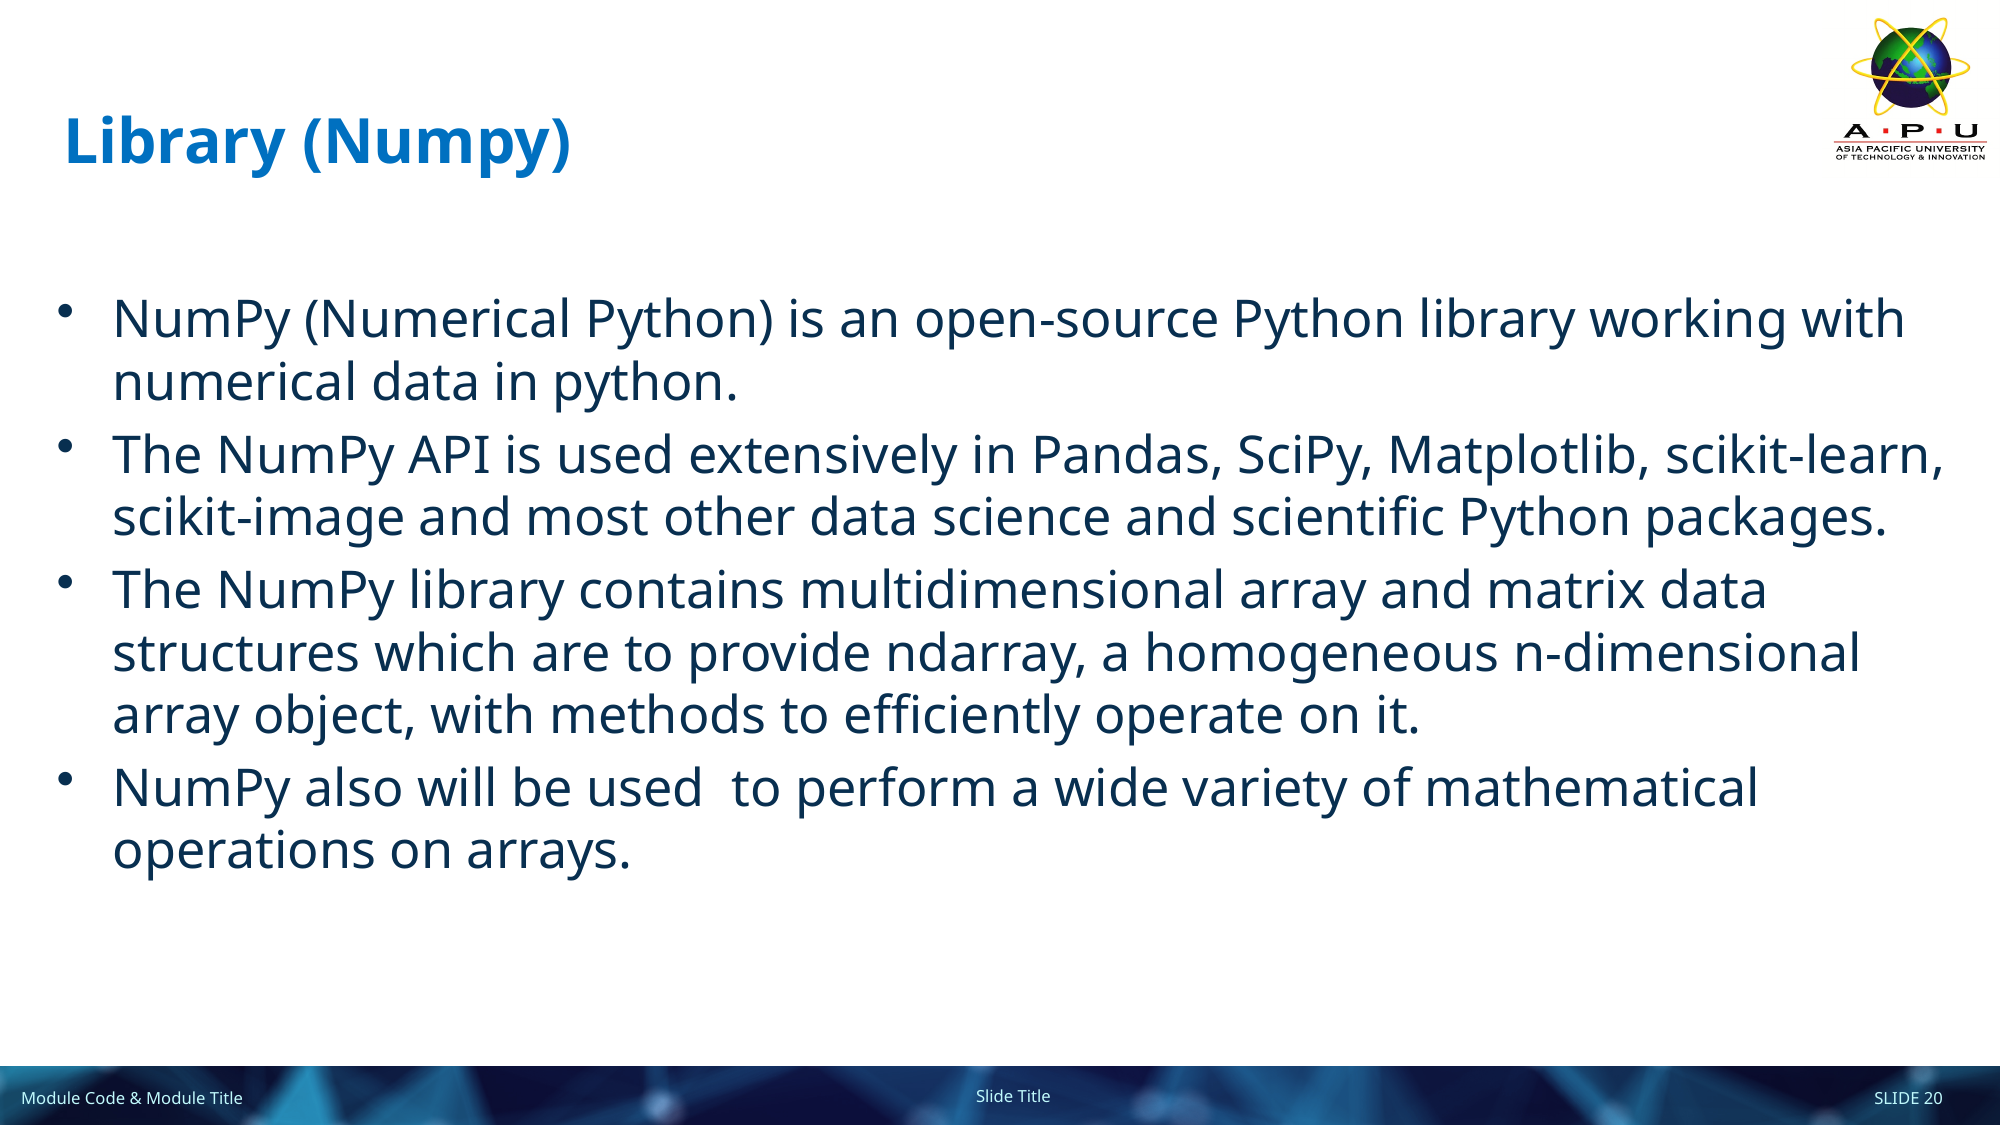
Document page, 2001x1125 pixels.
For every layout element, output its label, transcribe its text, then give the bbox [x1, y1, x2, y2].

picture [0, 1066, 2000, 1125]
title Library (Numpy) [48, 45, 1764, 233]
list NumPy (Numerical Python) is an open-source Python library working with numerical data in python. The NumPy API is used extensively in Pandas, SciPy, Matplotlib, scikit-learn, scikit-image and most other data science and scientific Python packages. The NumPy library contains multidimensional array and matrix data structures which are to provide ndarray, a homogeneous n-dimensional array object, with methods to efficiently operate on it. NumPy also will be used to perform a wide variety of mathematical operations on arrays. [41, 278, 1969, 1021]
picture [1822, 0, 2000, 178]
